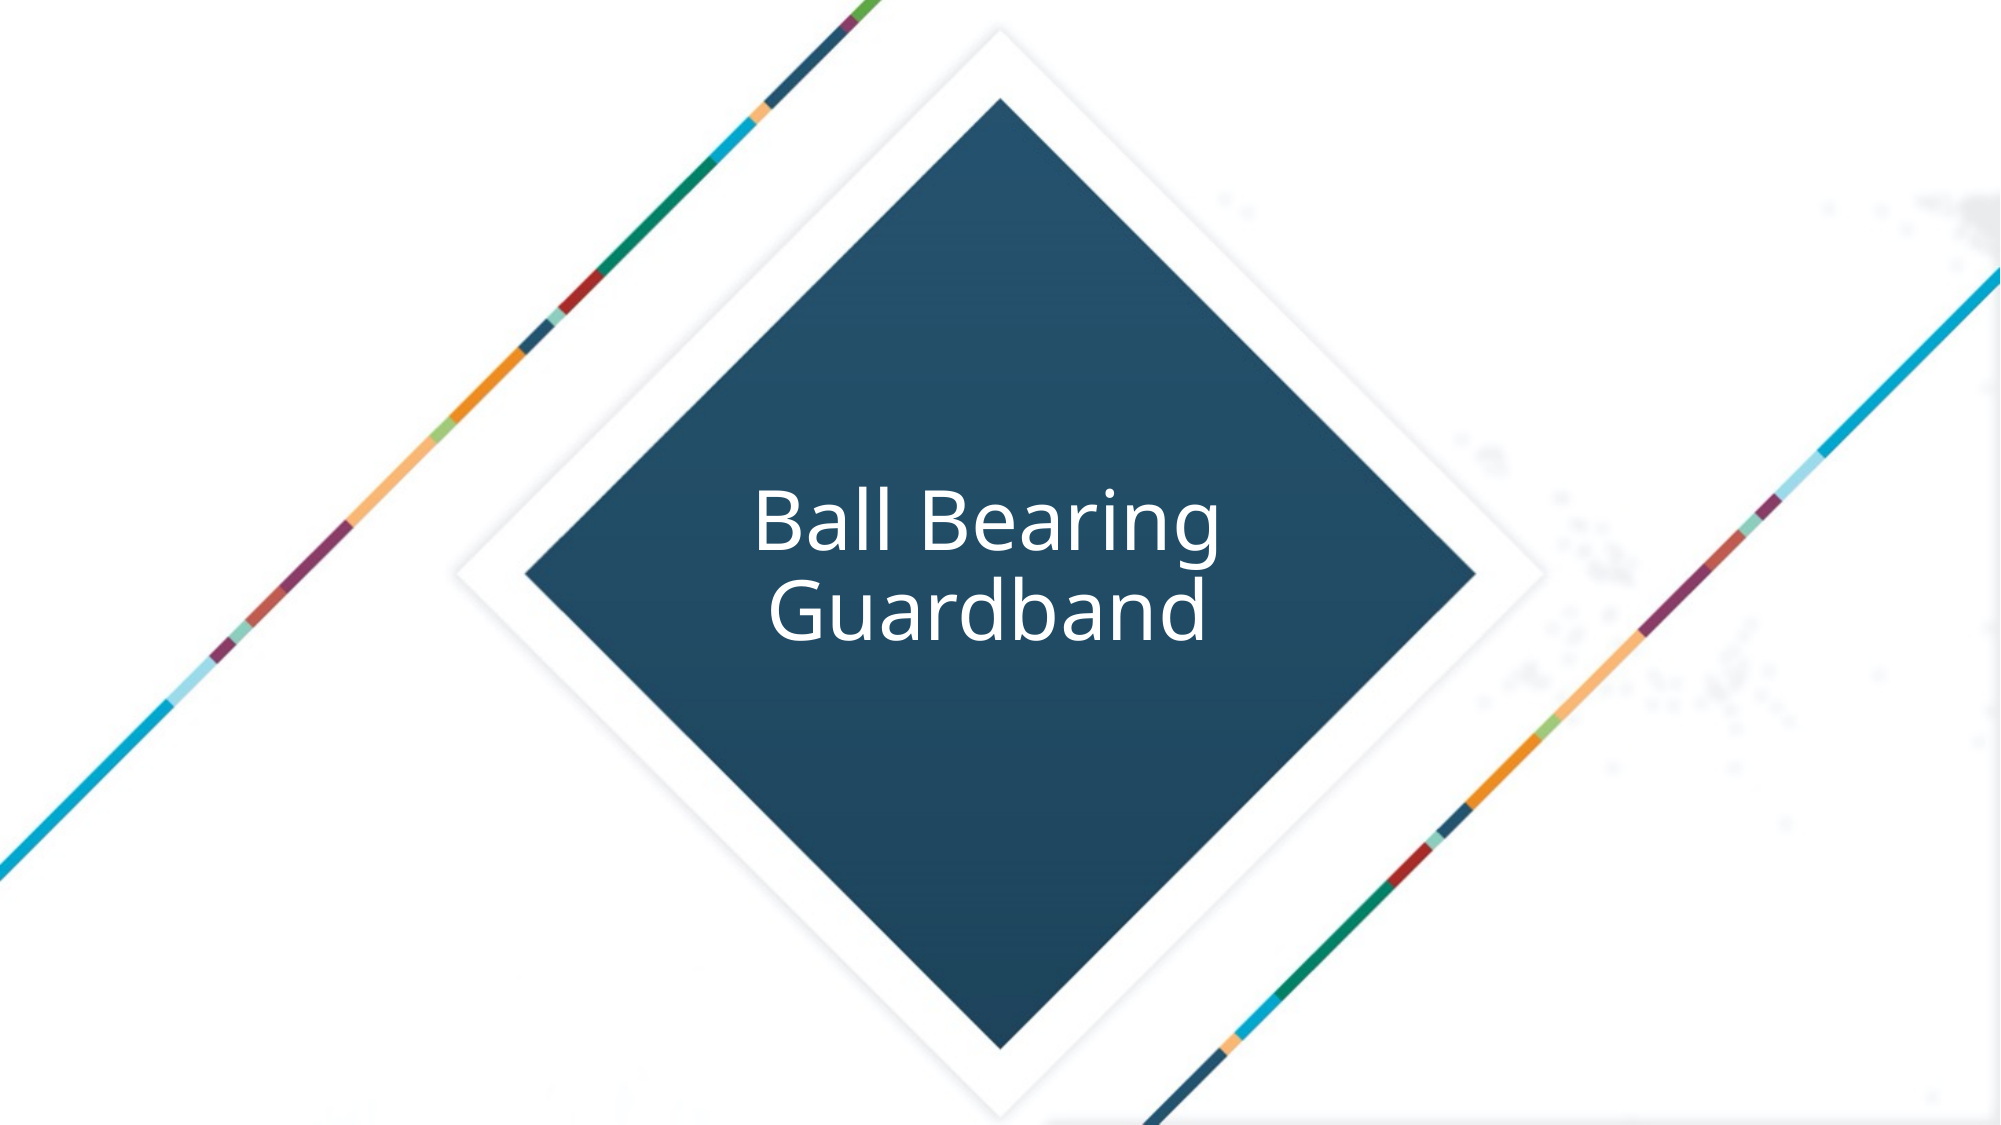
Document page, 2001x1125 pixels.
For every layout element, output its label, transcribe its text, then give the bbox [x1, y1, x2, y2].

picture [0, 0, 2001, 1125]
title Ball Bearing Guardband [670, 338, 1306, 798]
